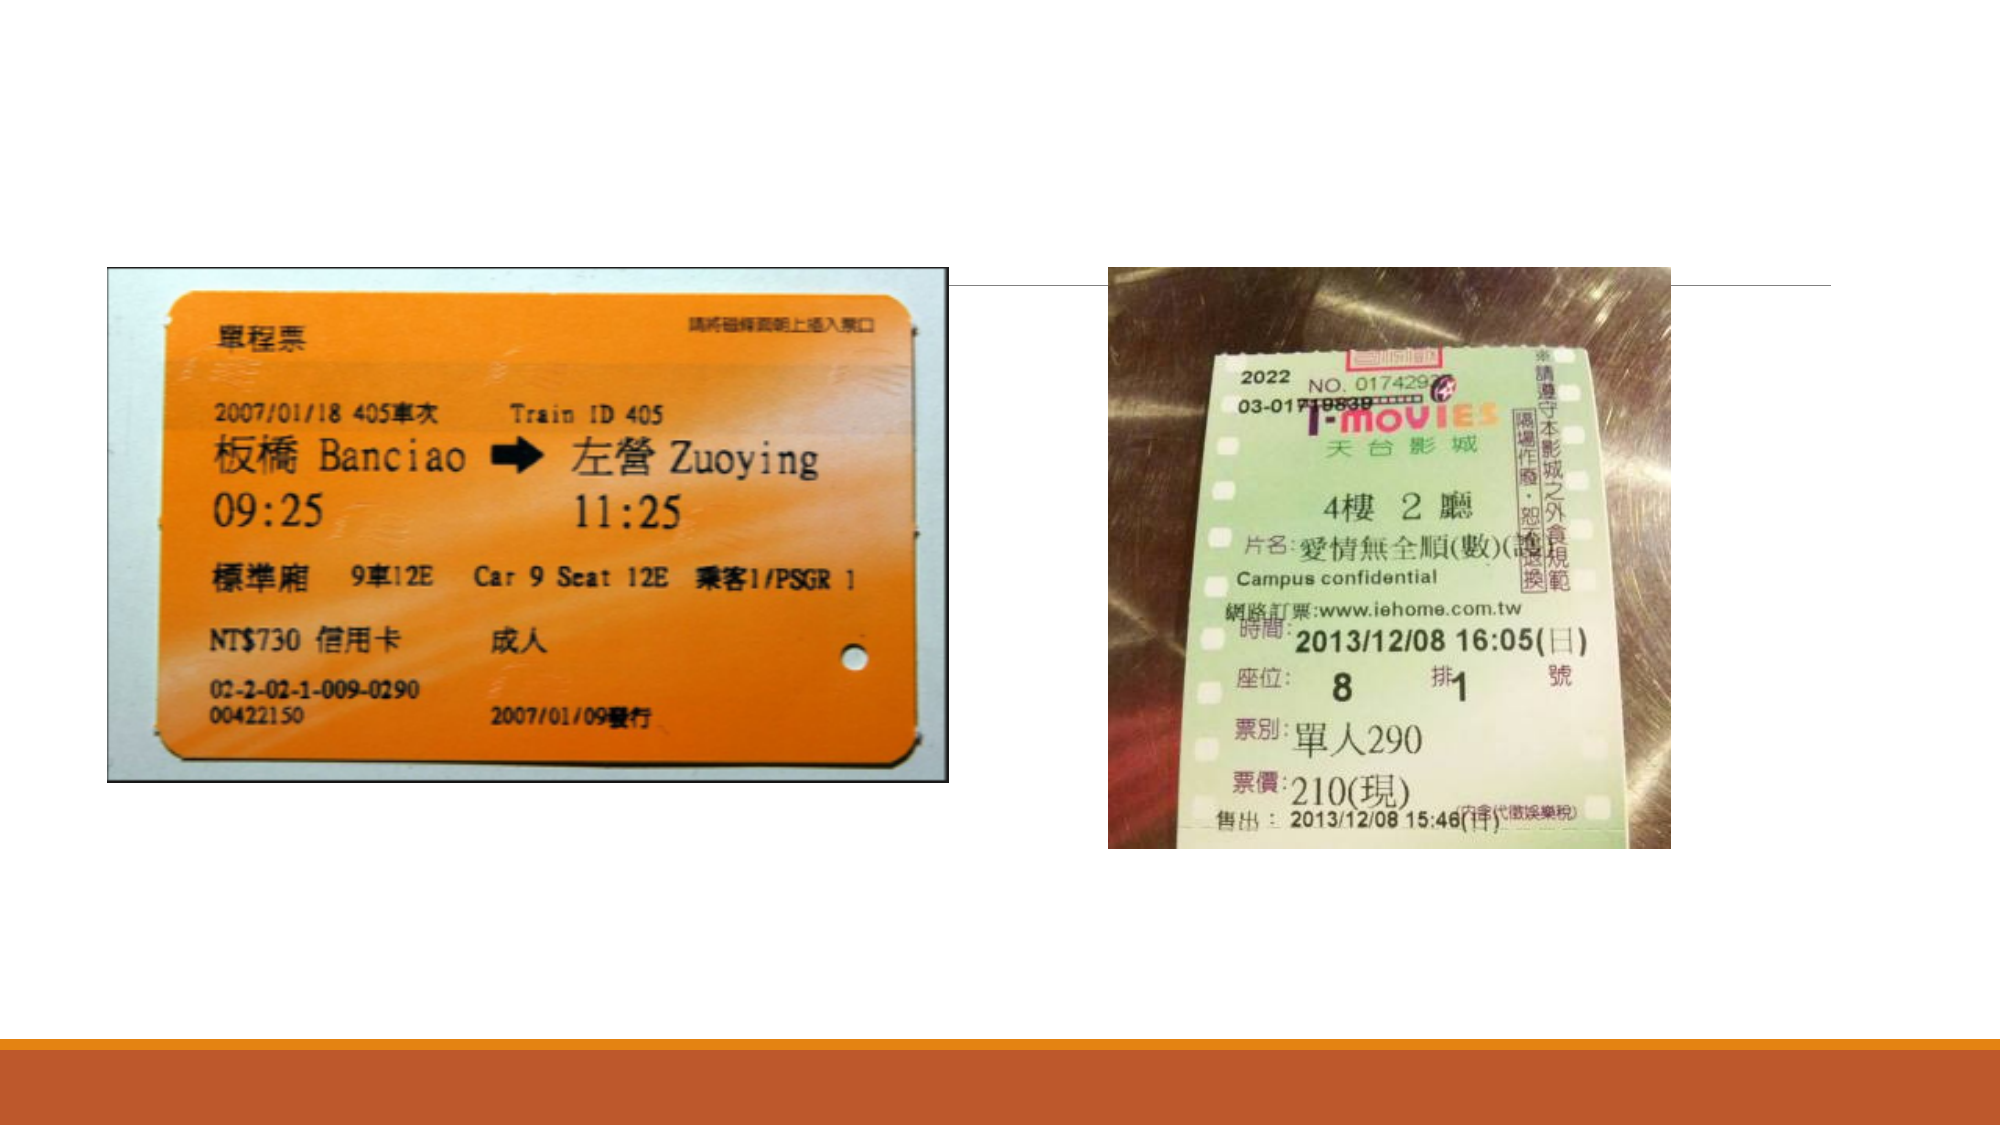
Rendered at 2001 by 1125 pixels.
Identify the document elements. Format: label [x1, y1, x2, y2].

picture [106, 266, 950, 784]
picture [1107, 266, 1672, 849]
